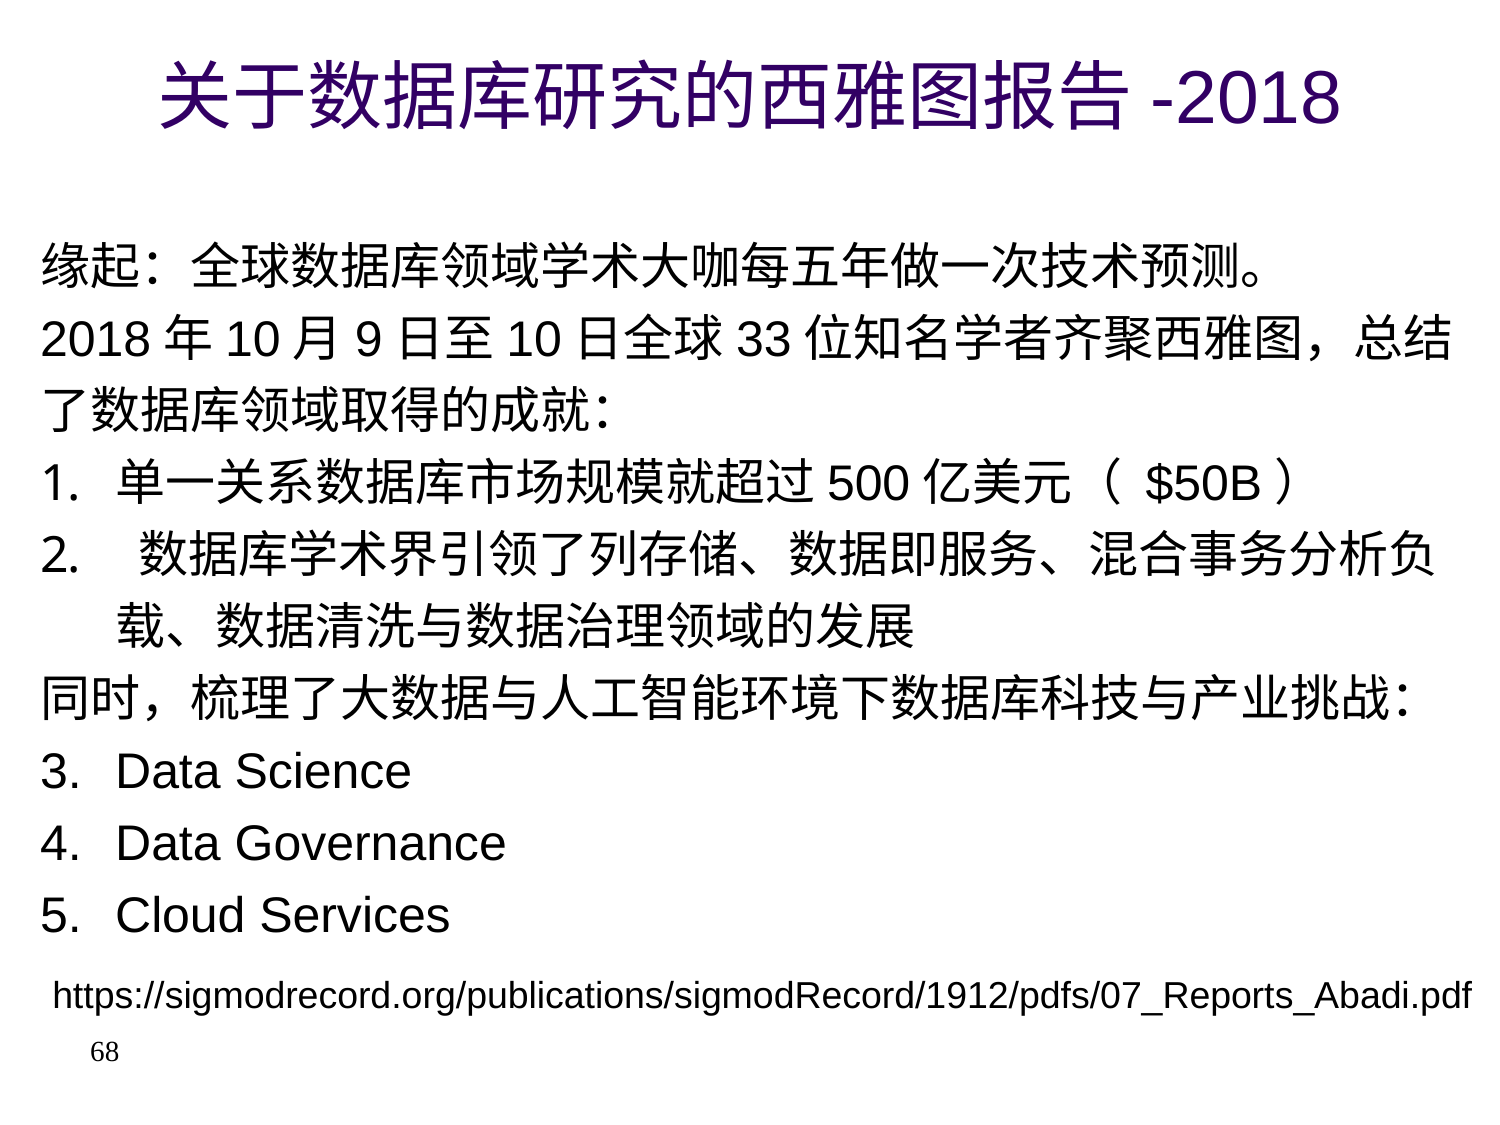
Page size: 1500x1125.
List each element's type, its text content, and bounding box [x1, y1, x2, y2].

title 关于数据库研究的西雅图报告-2018 [35, 0, 1465, 188]
text_box 缘起：全球数据库领域学术大咖每五年做一次技术预测。 2018年10月9日至10日全球33位知名学者齐聚西雅图，总结了数据库领域取得的成就： 单一关系数据库市场规模就超过500亿美元（ $50B） 数据库学术界引领了列存储、数据即服务、混合事务分析负载、数据清洗与数据治理领域的发展 同时，梳理了大数据与人工智能环境下数据库科技与产业挑战： Data Science Data Governance Cloud Services [25, 215, 1483, 1022]
slide_number 68 [74, 1024, 426, 1103]
text_box https://sigmodrecord.org/publications/sigmodRecord/1912/pdfs/07_Reports_Abadi.pdf [37, 963, 1500, 1024]
